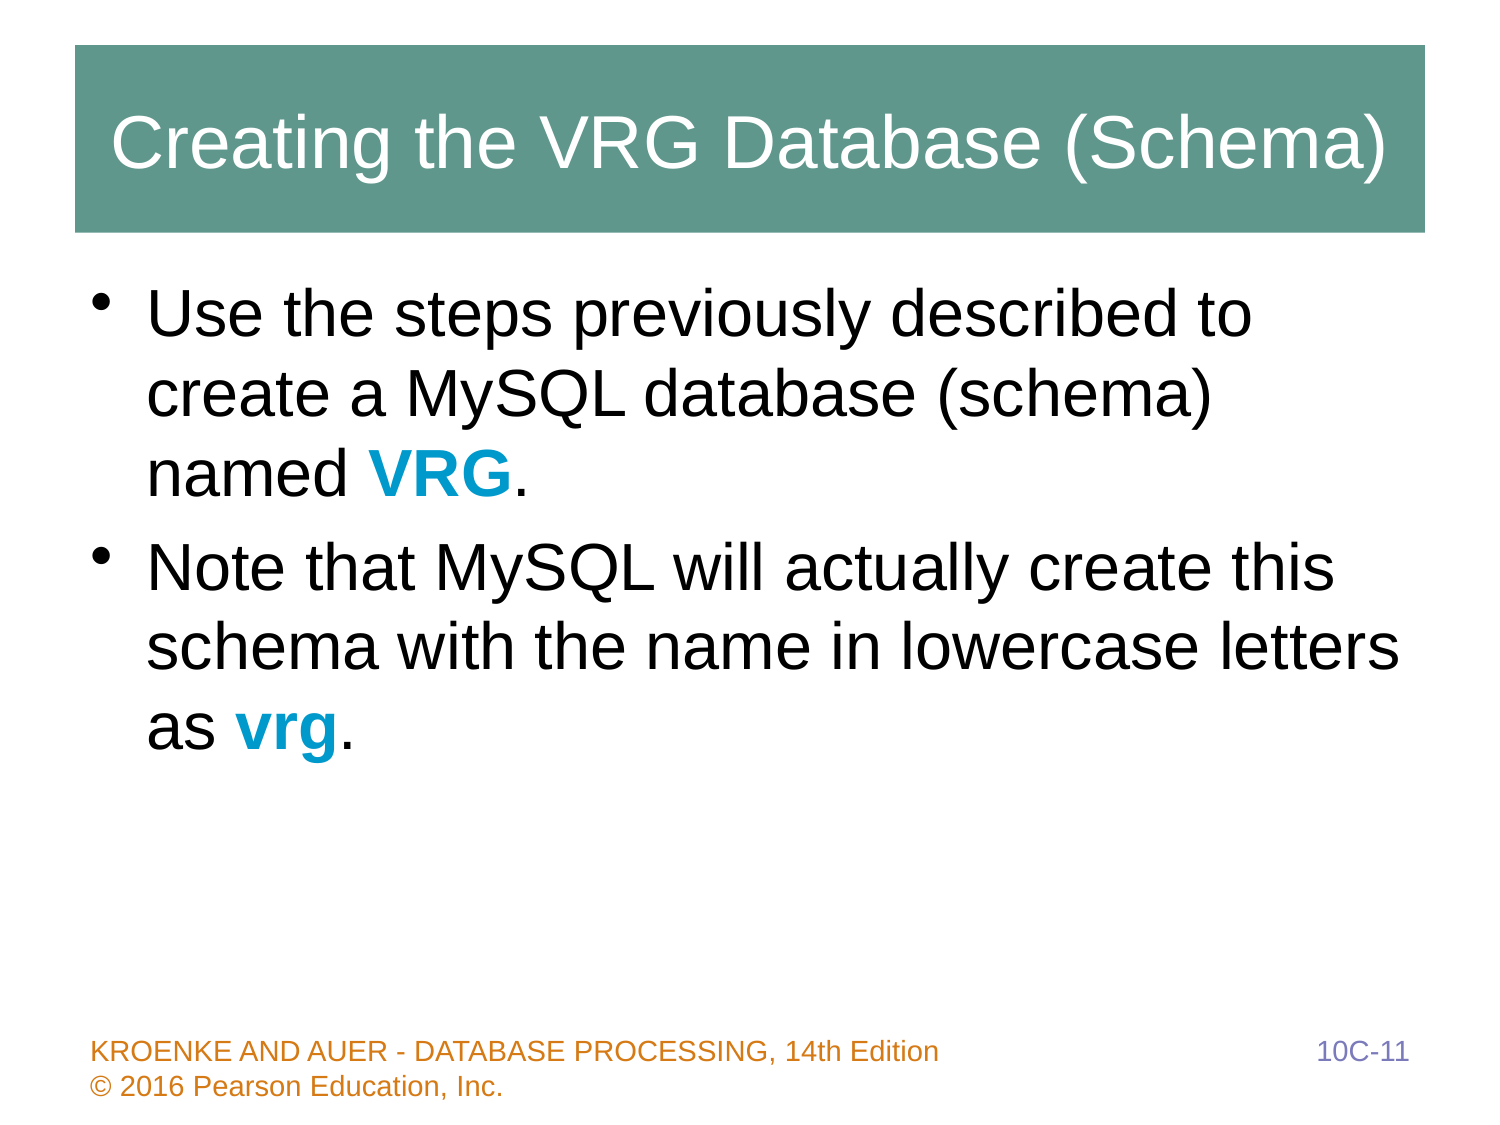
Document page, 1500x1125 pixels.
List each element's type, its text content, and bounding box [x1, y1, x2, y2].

title Creating the VRG Database (Schema) [74, 44, 1426, 233]
list Use the steps previously described to create a MySQL database (schema) named VRG. Note that MySQL will actually create this schema with the name in lowercase letters as vrg. [74, 262, 1426, 1006]
footer KROENKE AND AUER - DATABASE PROCESSING, 14th Edition © 2016 Pearson Education, Inc. [74, 1024, 963, 1104]
slide_number 10C-11 [1074, 1024, 1426, 1103]
